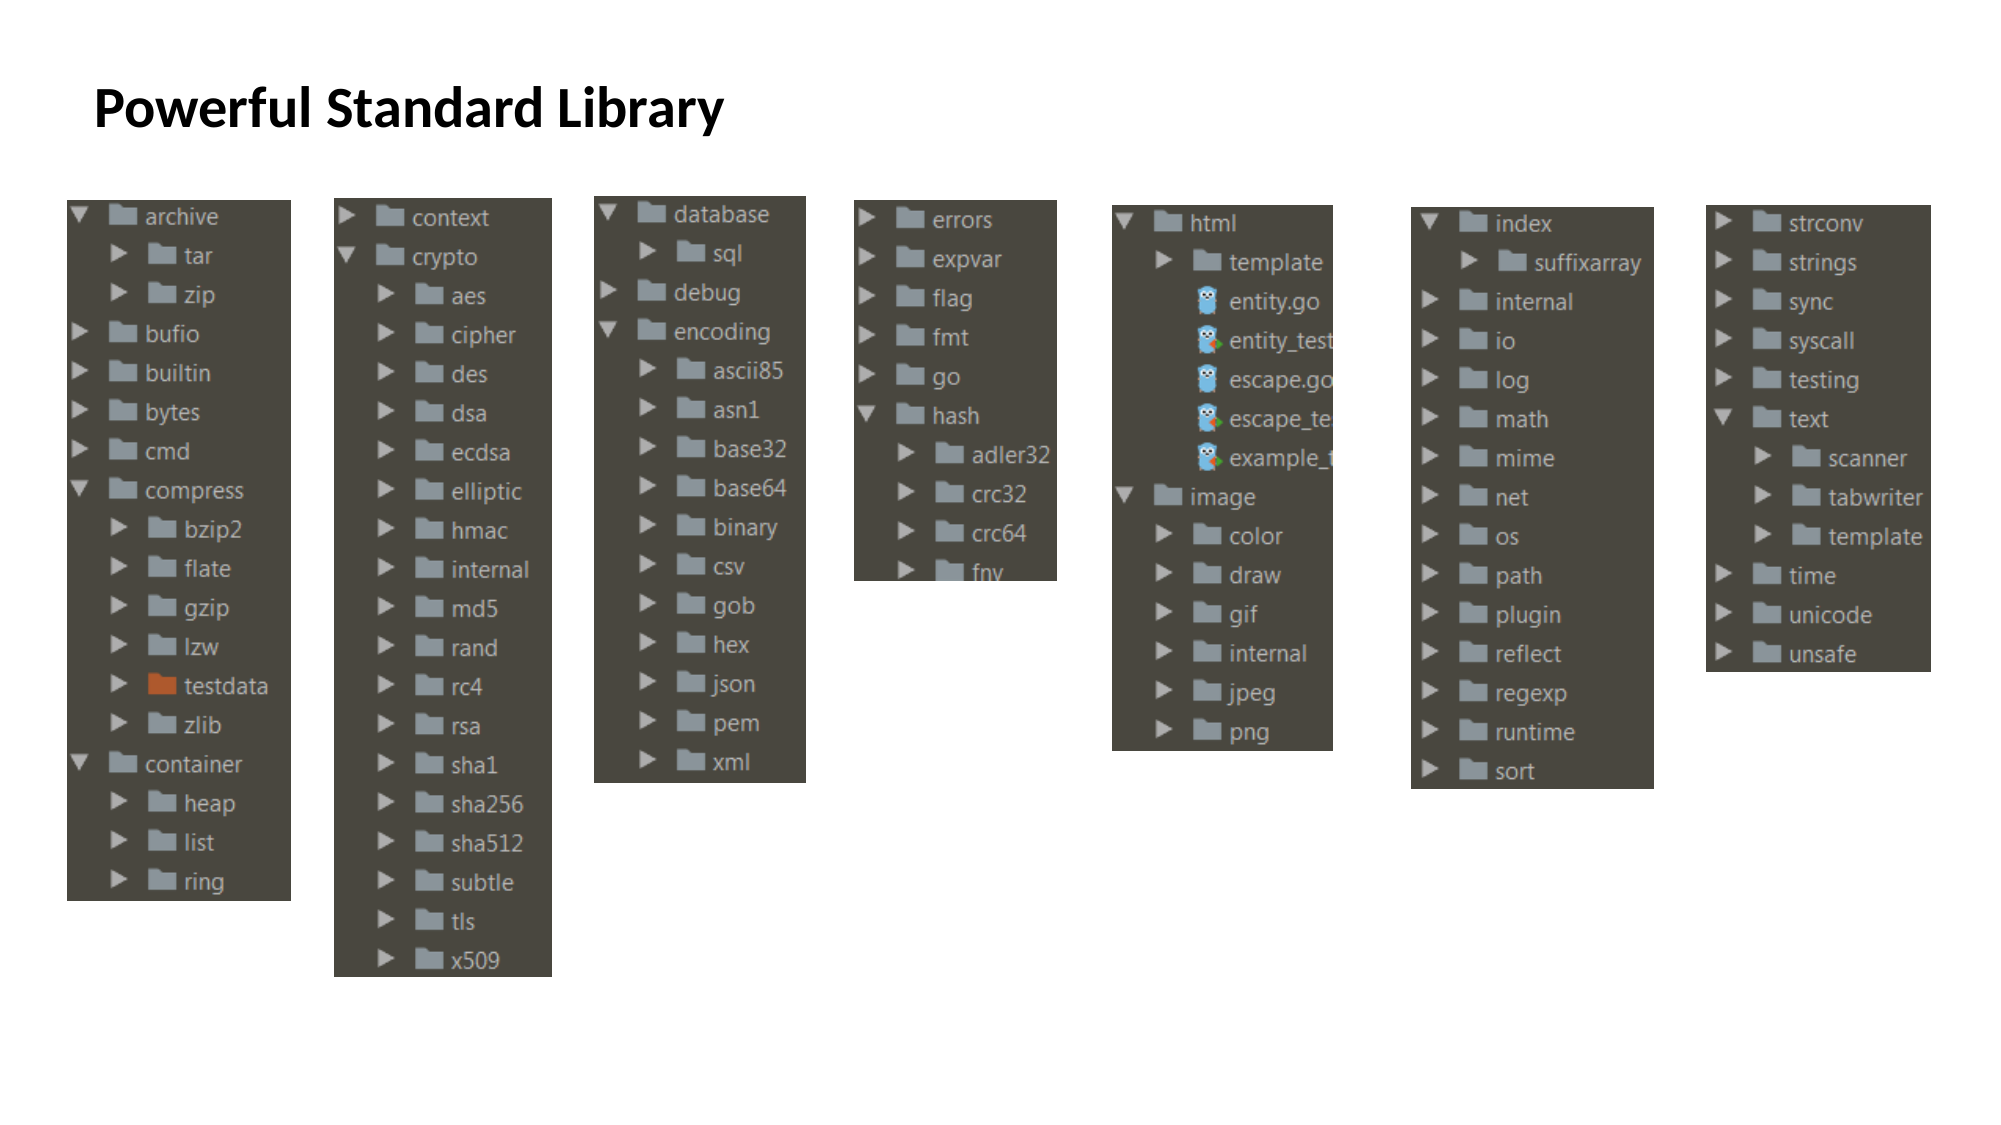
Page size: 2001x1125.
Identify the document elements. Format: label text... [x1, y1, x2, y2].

picture [1706, 205, 1931, 672]
picture [594, 196, 806, 783]
picture [854, 200, 1057, 581]
picture [1112, 205, 1334, 751]
picture [333, 198, 552, 977]
text_box Powerful Standard Library [79, 61, 740, 147]
picture [1411, 207, 1654, 789]
picture [66, 200, 291, 901]
